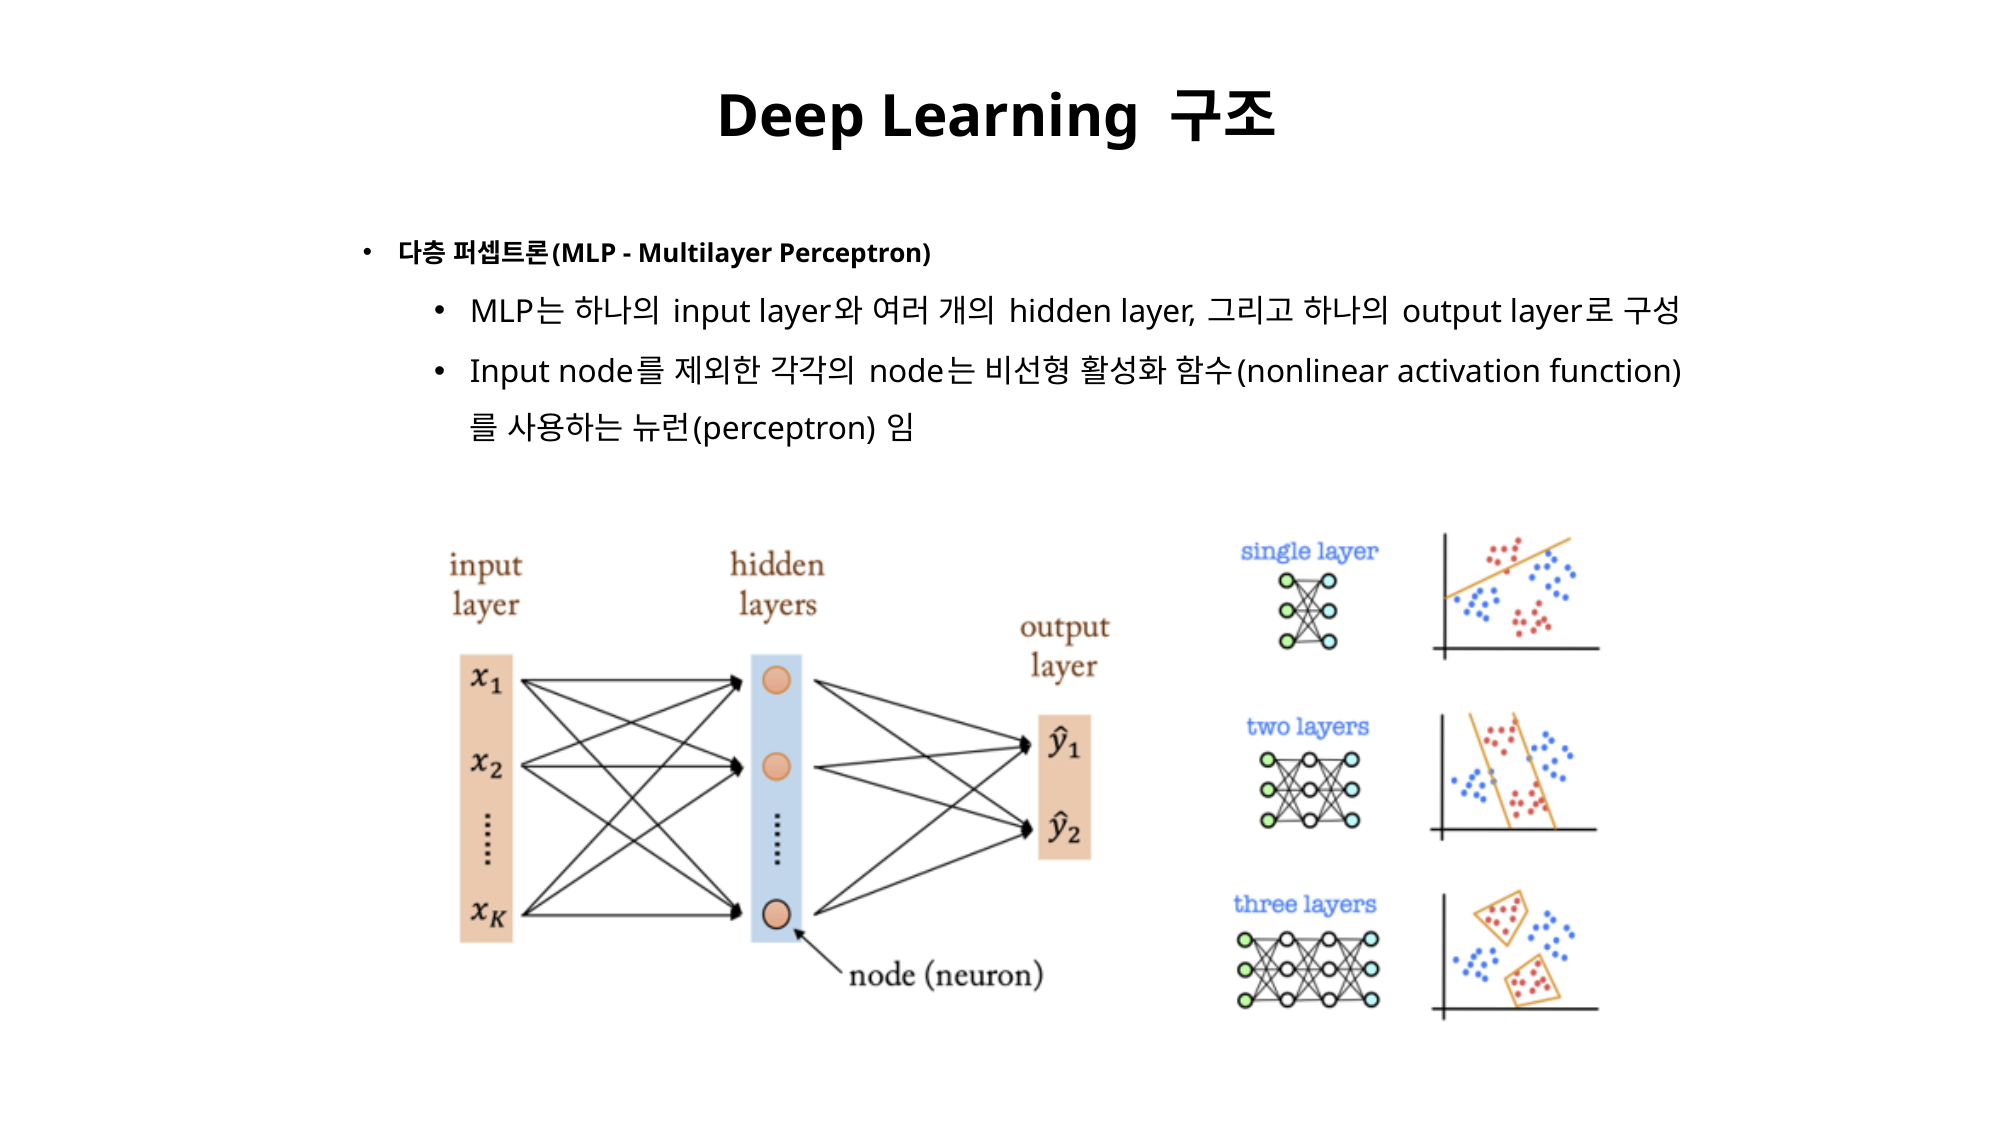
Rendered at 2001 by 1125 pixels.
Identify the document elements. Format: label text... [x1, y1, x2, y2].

list 다층 퍼셉트론(MLP - Multilayer Perceptron) MLP는 하나의 input layer와 여러 개의 hidden layer, 그리고 하나의 output layer로 구성 Input node를 제외한 각각의 node는 비선형 활성화 함수(nonlinear activation function)를 사용하는 뉴런(perceptron) 임 [347, 213, 1716, 502]
picture [426, 528, 1634, 1035]
picture [1547, 174, 1738, 393]
title Deep Learning 구조 [331, 52, 1662, 184]
